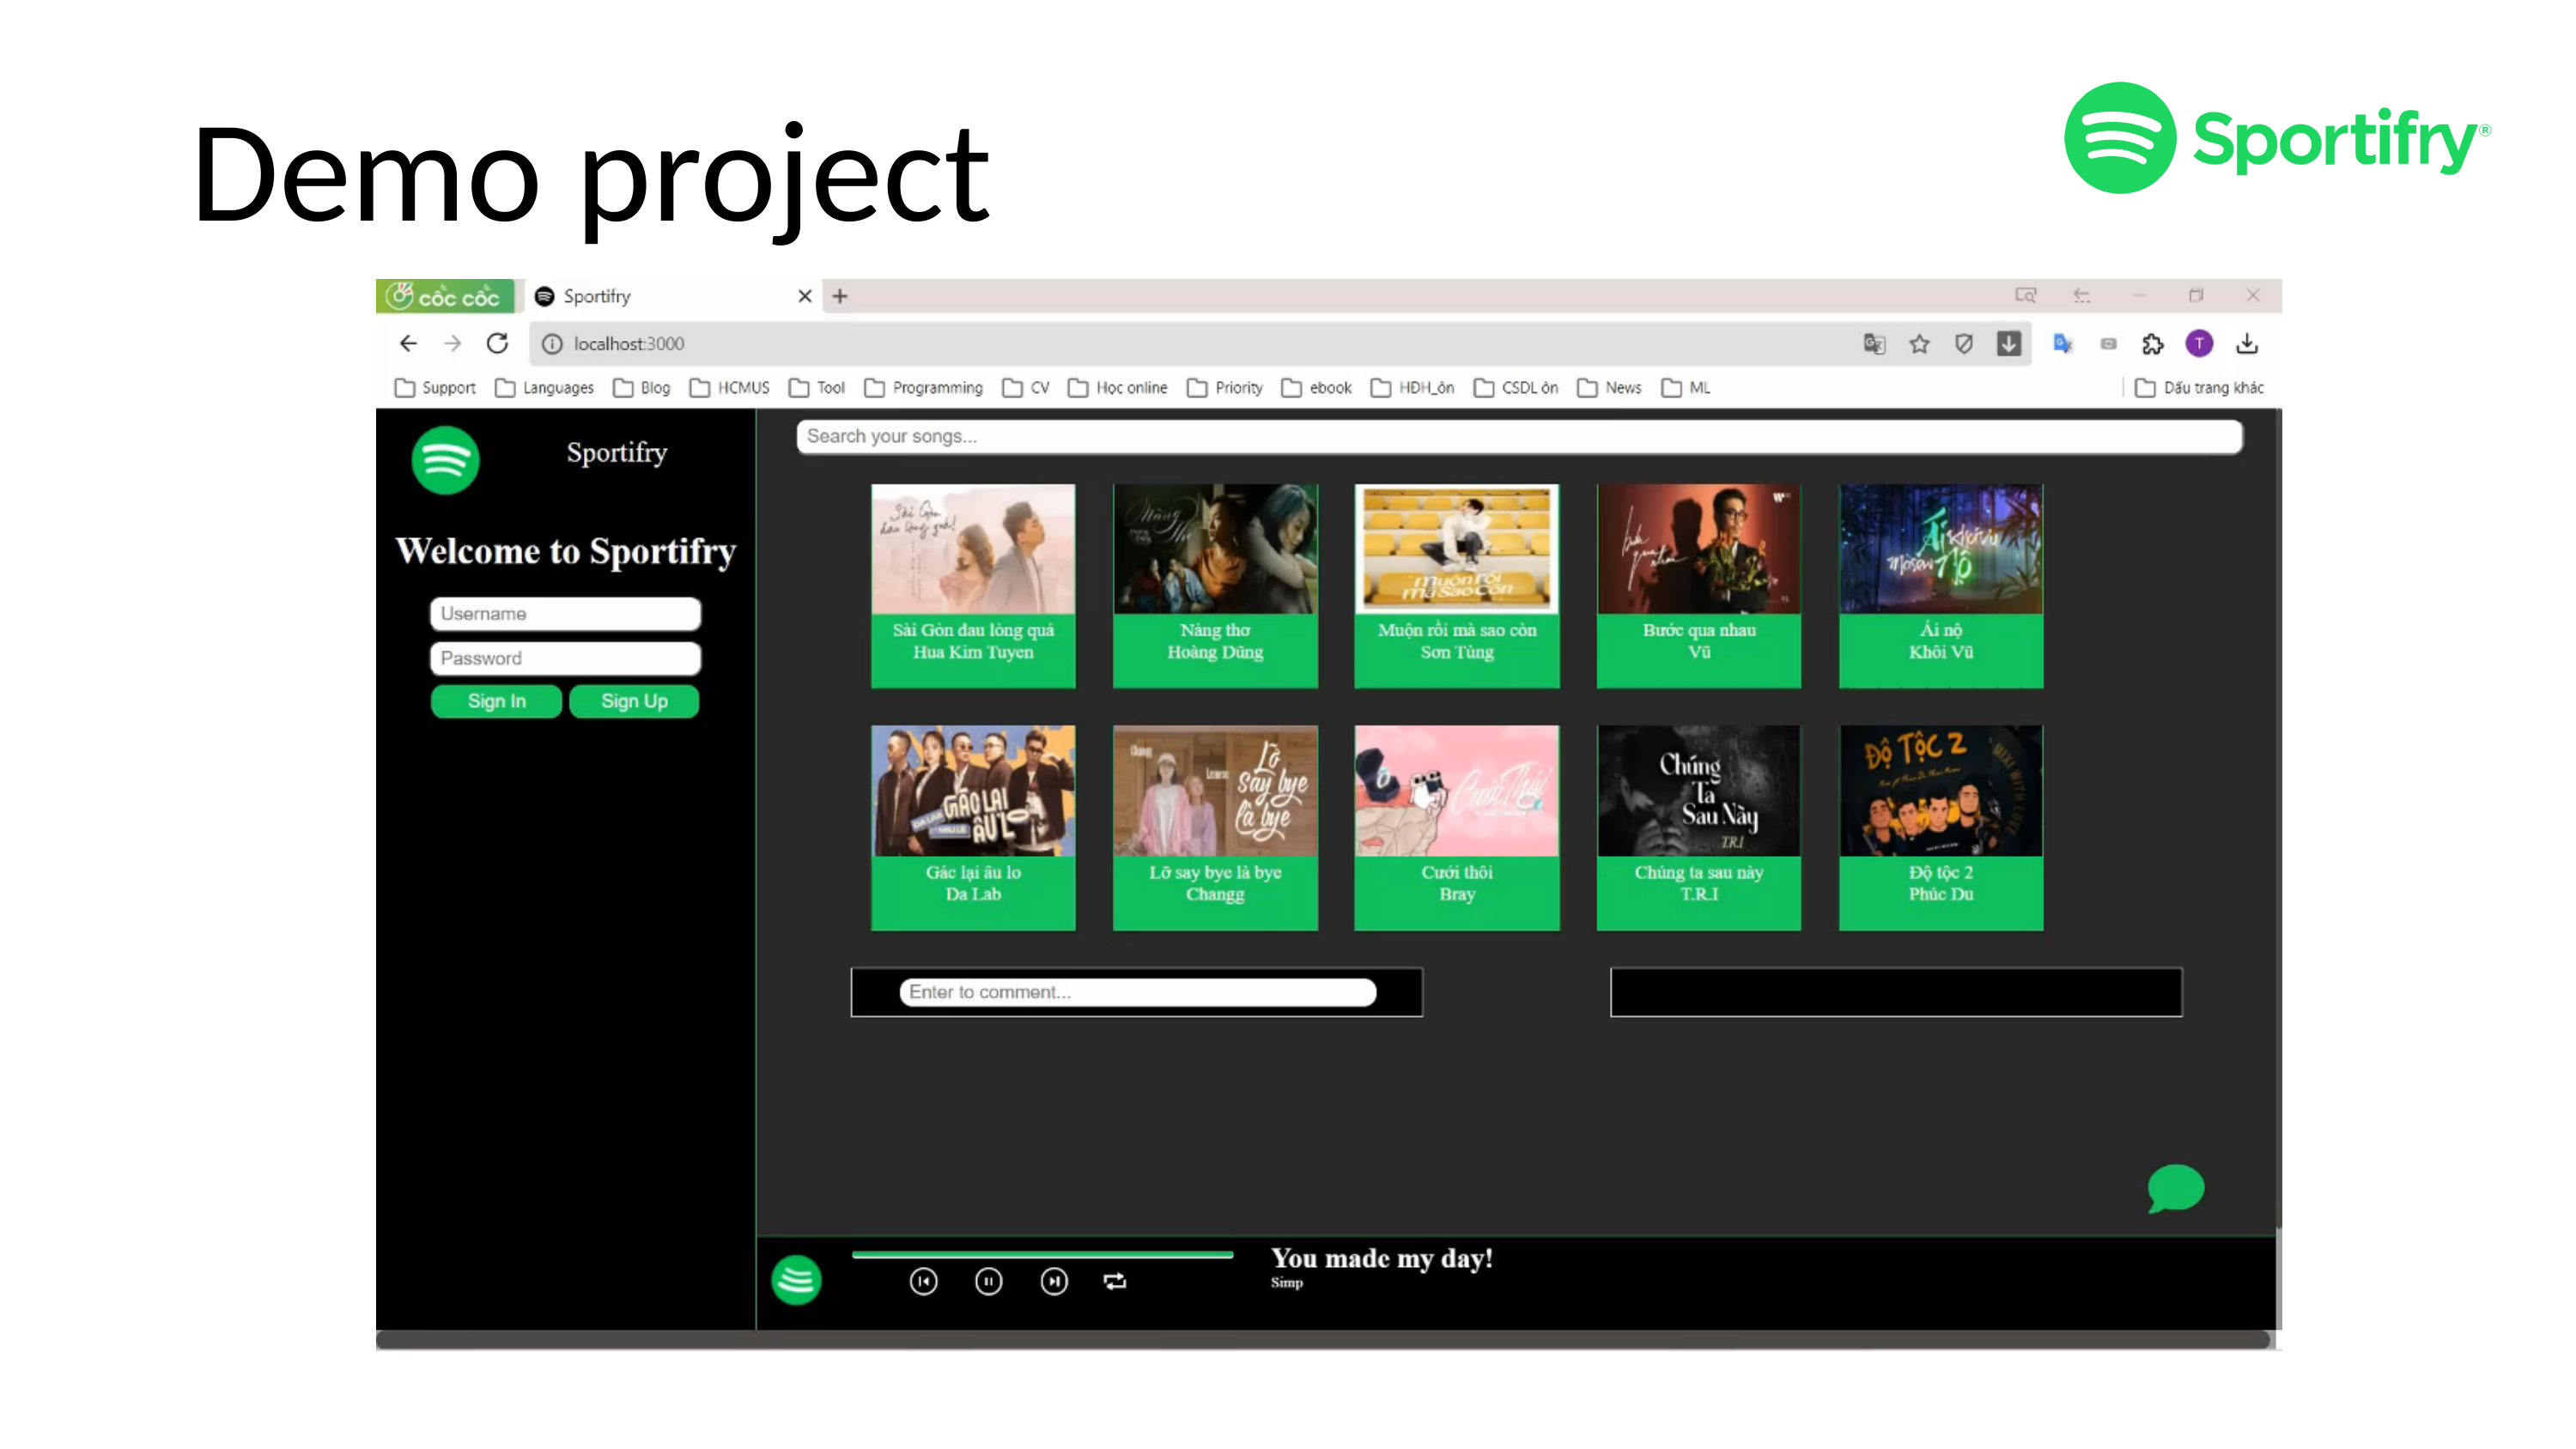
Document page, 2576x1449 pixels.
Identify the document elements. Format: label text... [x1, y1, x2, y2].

text_box Demo project [177, 61, 2399, 259]
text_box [375, 278, 2283, 1352]
picture [2064, 82, 2538, 195]
